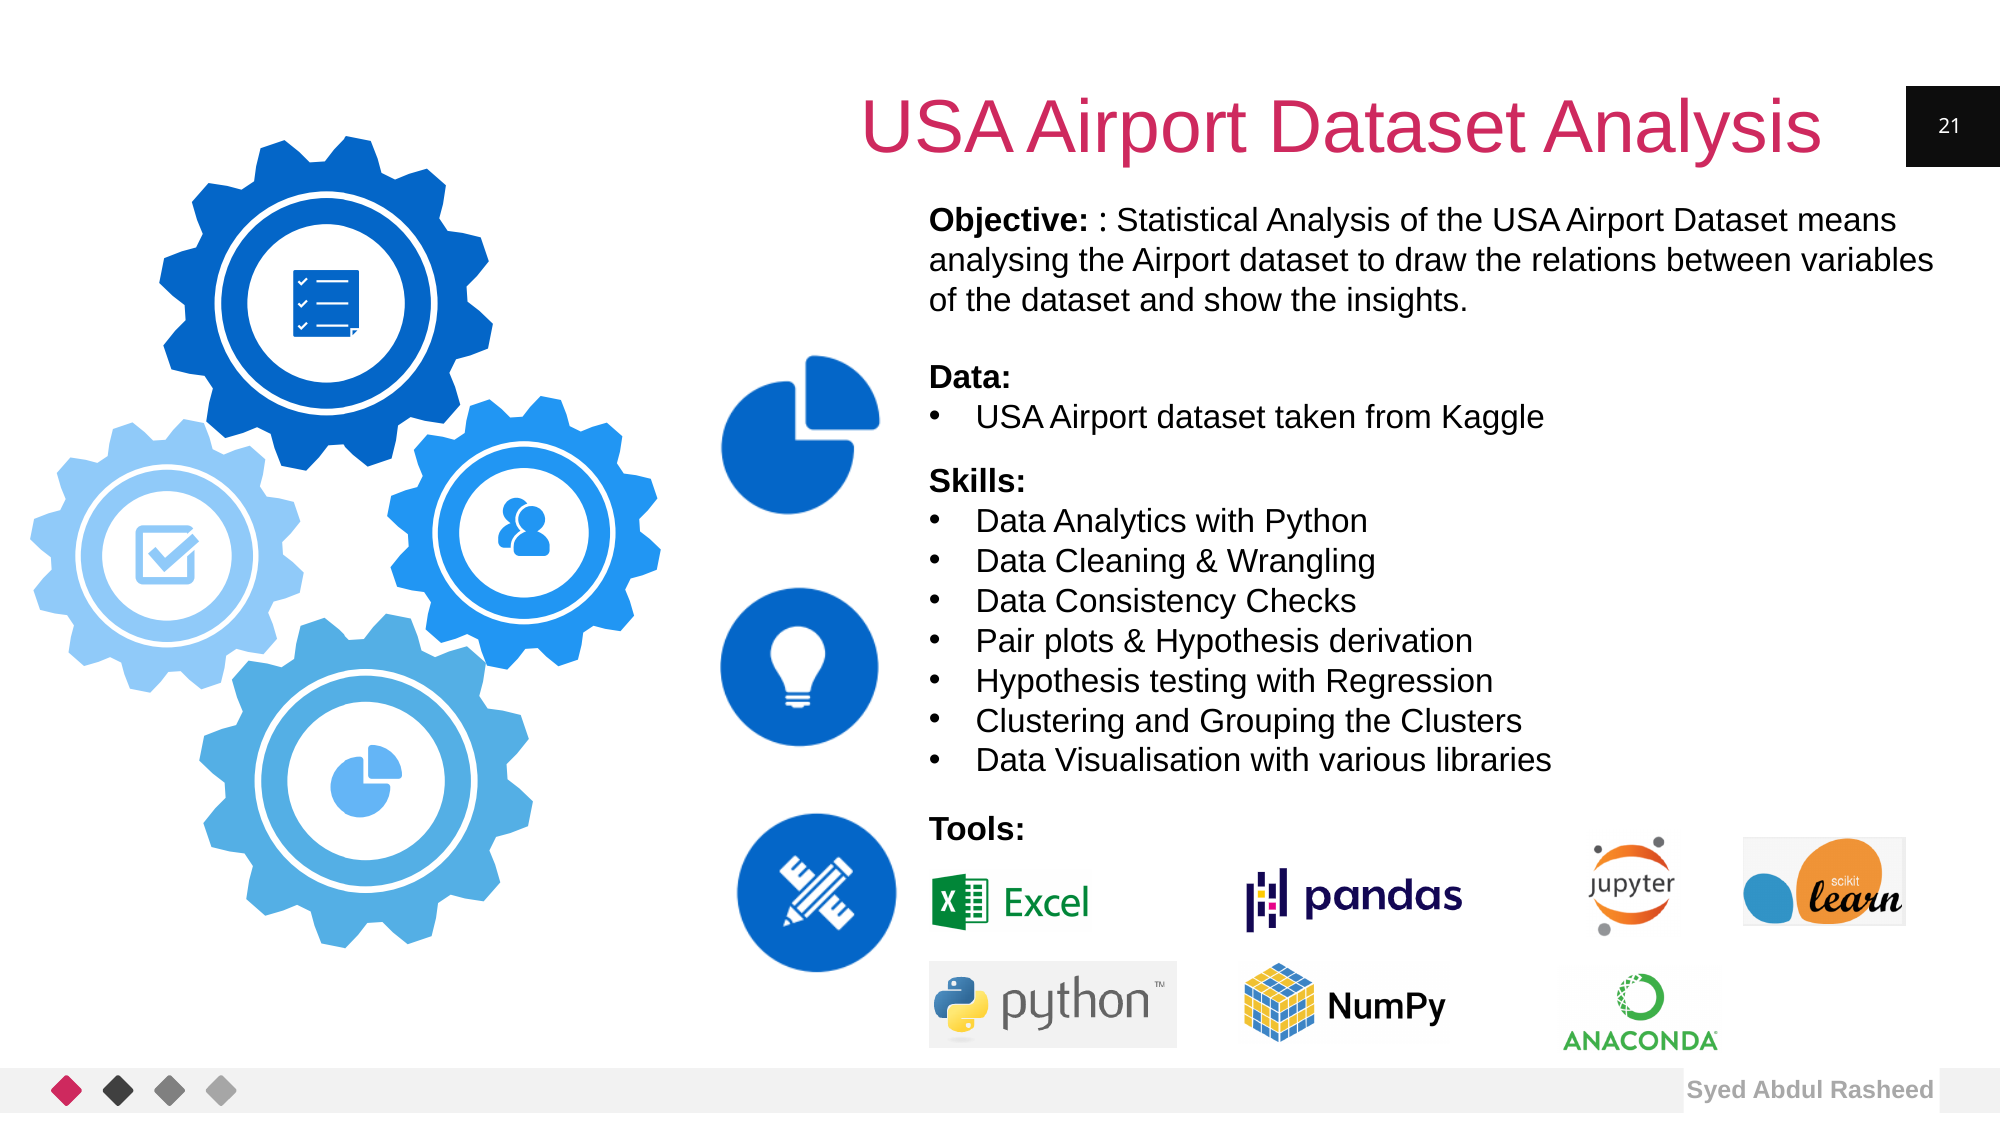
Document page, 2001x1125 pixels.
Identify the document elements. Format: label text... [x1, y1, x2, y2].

slide_number 21 [1916, 96, 1985, 157]
footer Syed Abdul Rasheed [1660, 1050, 1962, 1125]
picture [929, 961, 1177, 1048]
text_box Tools: [913, 799, 1985, 855]
picture [1238, 961, 1450, 1044]
picture [1557, 965, 1722, 1053]
picture [1586, 829, 1681, 937]
picture [929, 869, 1092, 932]
text_box USA Airport Dataset Analysis [845, 70, 1916, 175]
picture [1743, 837, 1906, 926]
picture [723, 800, 906, 976]
picture [1238, 851, 1472, 942]
picture [716, 335, 888, 525]
text_box Data: USA Airport dataset taken from Kaggle [913, 347, 1985, 443]
picture [0, 131, 690, 957]
picture [720, 574, 884, 751]
text_box Skills: Data Analytics with Python Data Cleaning & Wrangling Data Consistency Checks Pair plots & Hypothesis derivation Hypothesis testing with Regression Clustering and Grouping the Clusters Data Visualisation with various libraries [913, 451, 1985, 786]
text_box Objective: : Statistical Analysis of the USA Airport Dataset means analysing the Airport dataset to draw the relations between variables of the dataset and show the insights. [913, 190, 1985, 326]
